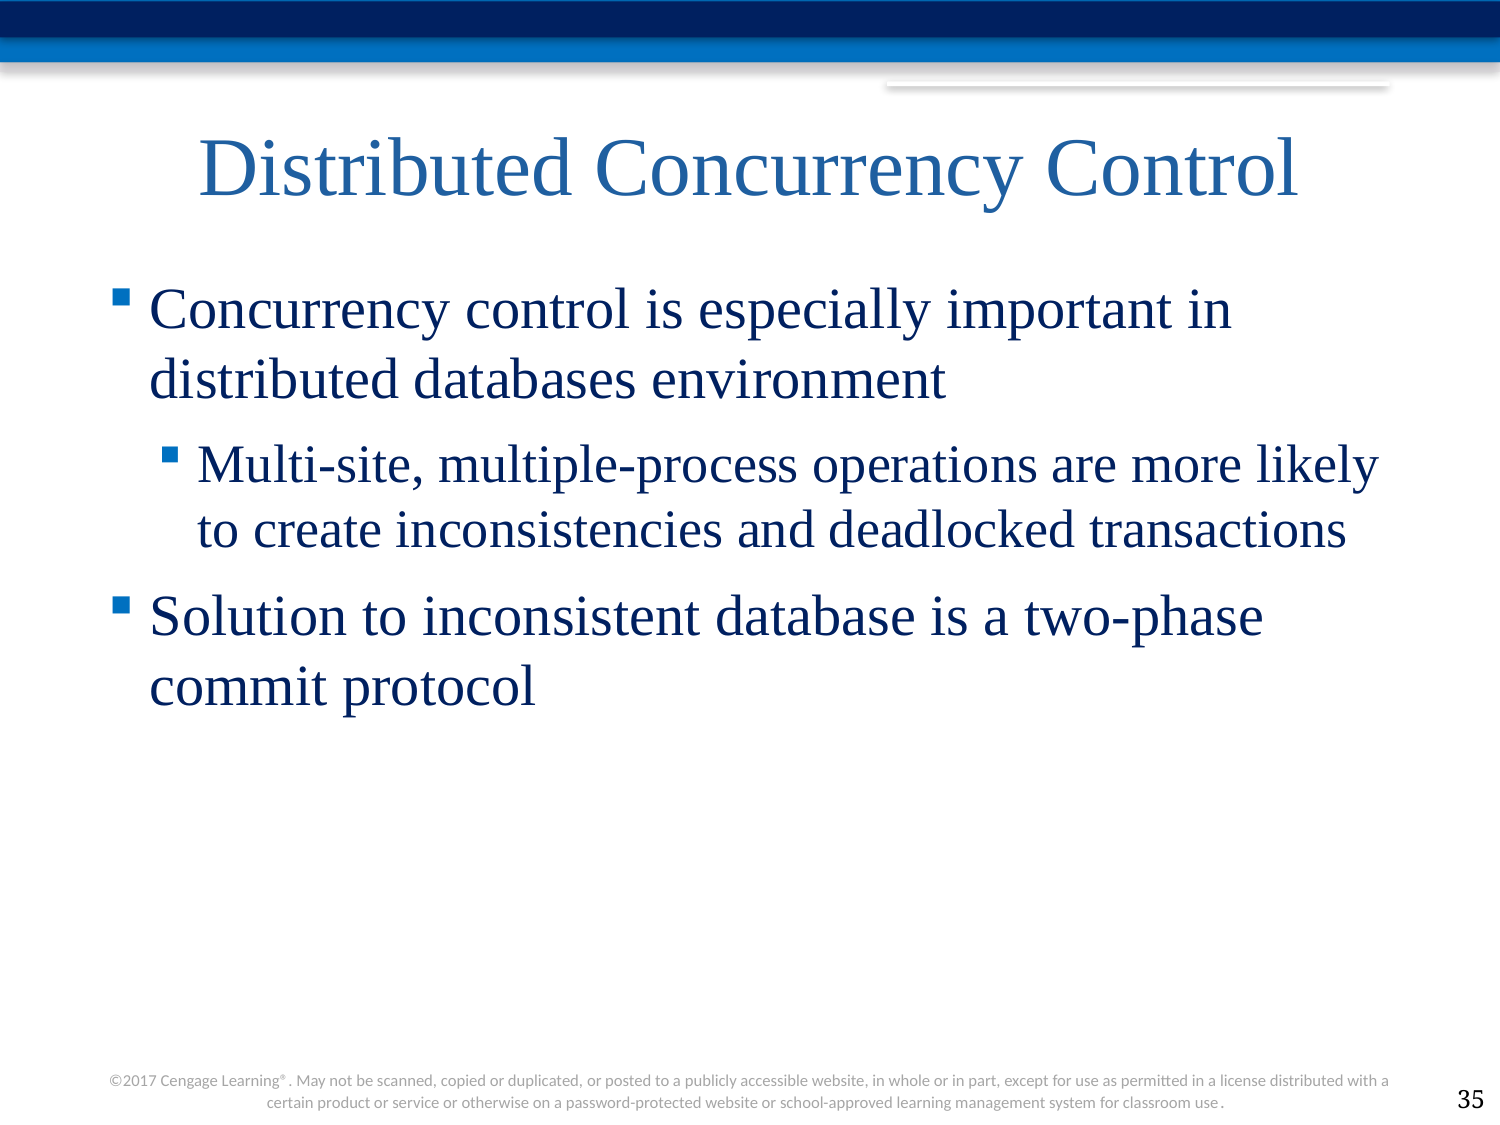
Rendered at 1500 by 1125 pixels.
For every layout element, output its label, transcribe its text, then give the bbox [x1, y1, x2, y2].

list Concurrency control is especially important in distributed databases environment Multi-site, multiple-process operations are more likely to create inconsistencies and deadlocked transactions Solution to inconsistent database is a two-phase commit protocol [75, 262, 1425, 1066]
slide_number 35 [1425, 1074, 1500, 1125]
title Distributed Concurrency Control [75, 75, 1425, 250]
